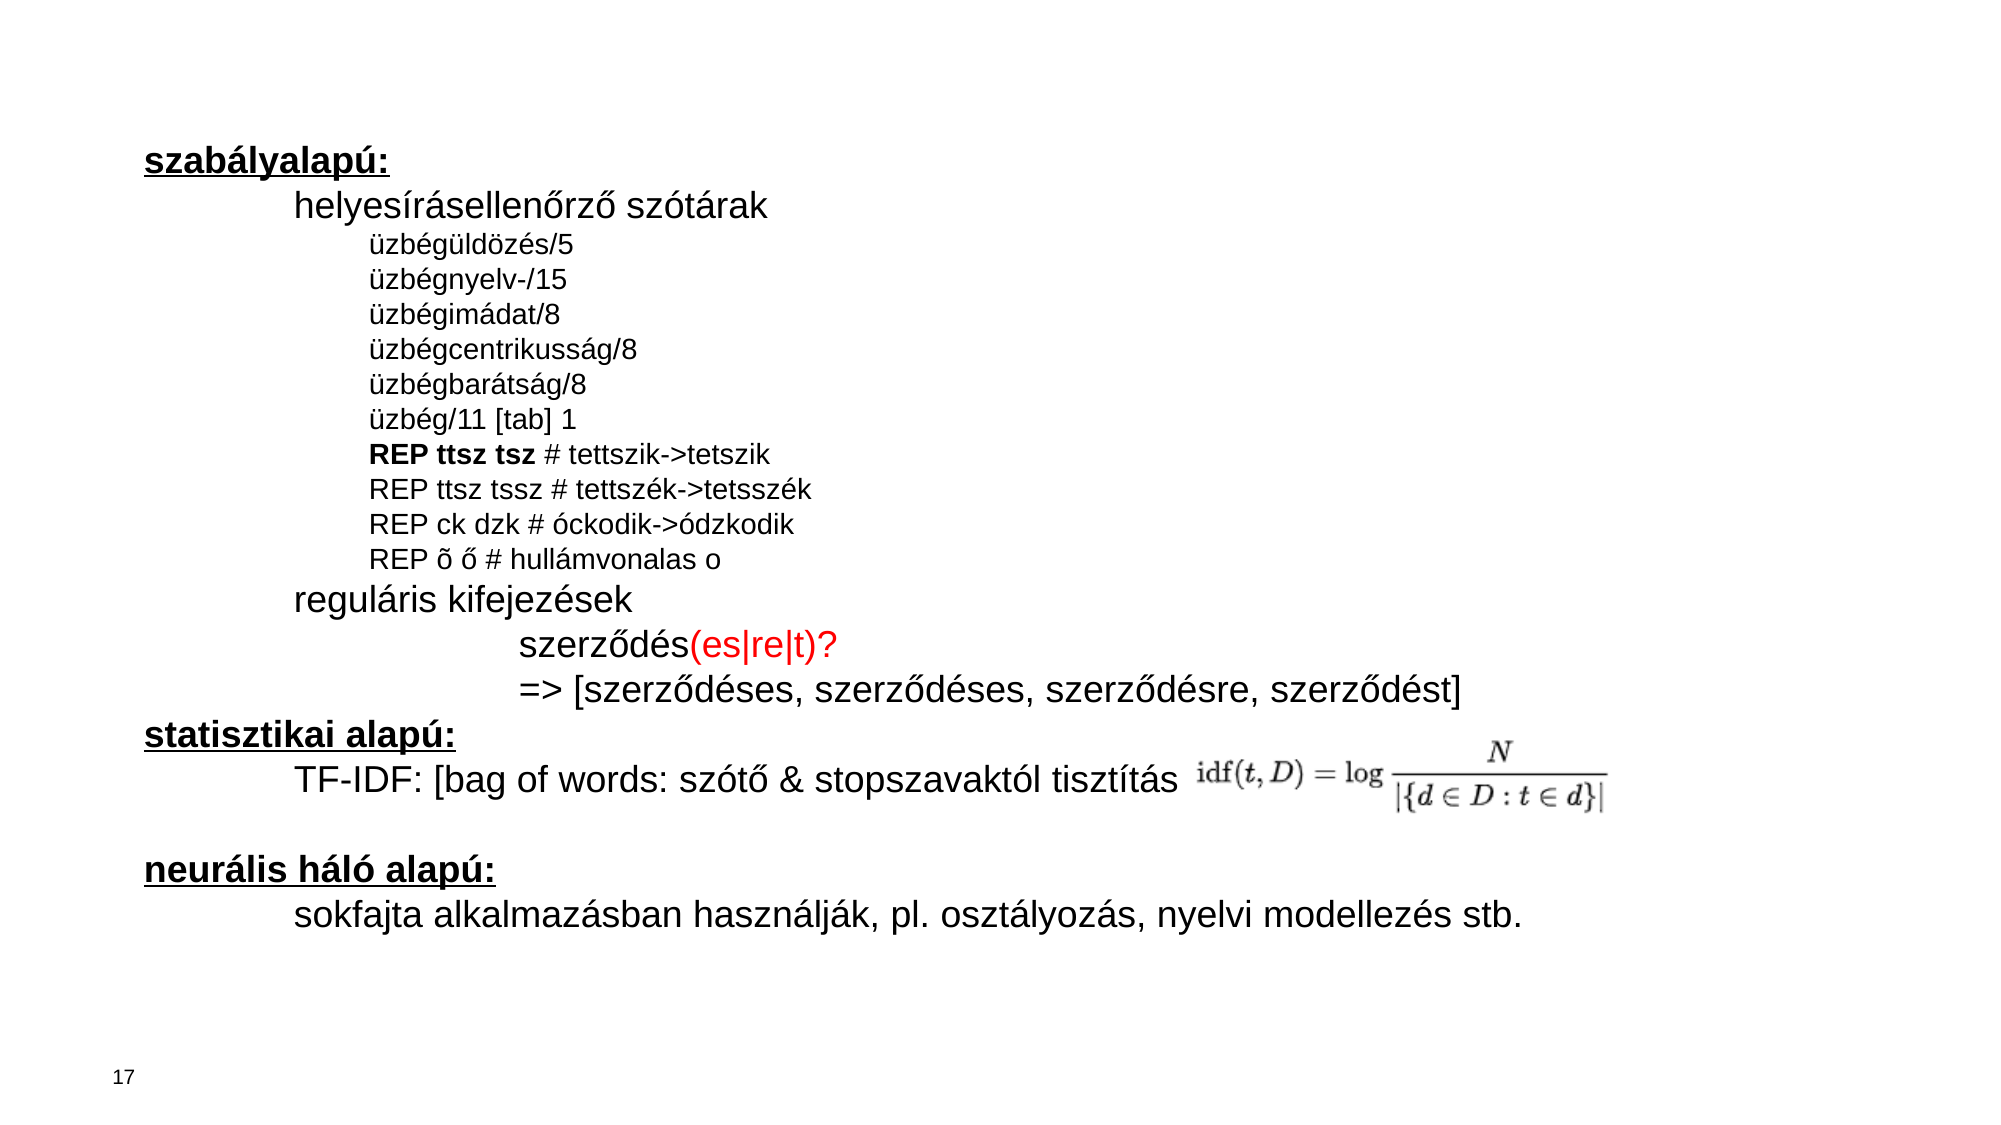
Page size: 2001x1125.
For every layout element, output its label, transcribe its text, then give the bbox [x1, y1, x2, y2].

text_box szabályalapú: helyesírásellenőrző szótárak üzbégüldözés/5 üzbégnyelv-/15 üzbégimádat/8 üzbégcentrikusság/8 üzbégbarátság/8 üzbég/11 [tab] 1 REP ttsz tsz # tettszik->tetszik REP ttsz tssz # tettszék->tetsszék REP ck dzk # óckodik->ódzkodik REP õ ő # hullámvonalas o reguláris kifejezések szerződés(es|re|t)? => [szerződéses, szerződéses, szerződésre, szerződést] statisztikai alapú: TF-IDF: [bag of words: szótő & stopszavaktól tisztítás után] neurális háló alapú: sokfajta alkalmazásban használják, pl. osztályozás, nyelvi modellezés stb. [129, 128, 1975, 988]
text_box 17 [97, 1027, 169, 1125]
picture [1180, 725, 1616, 829]
